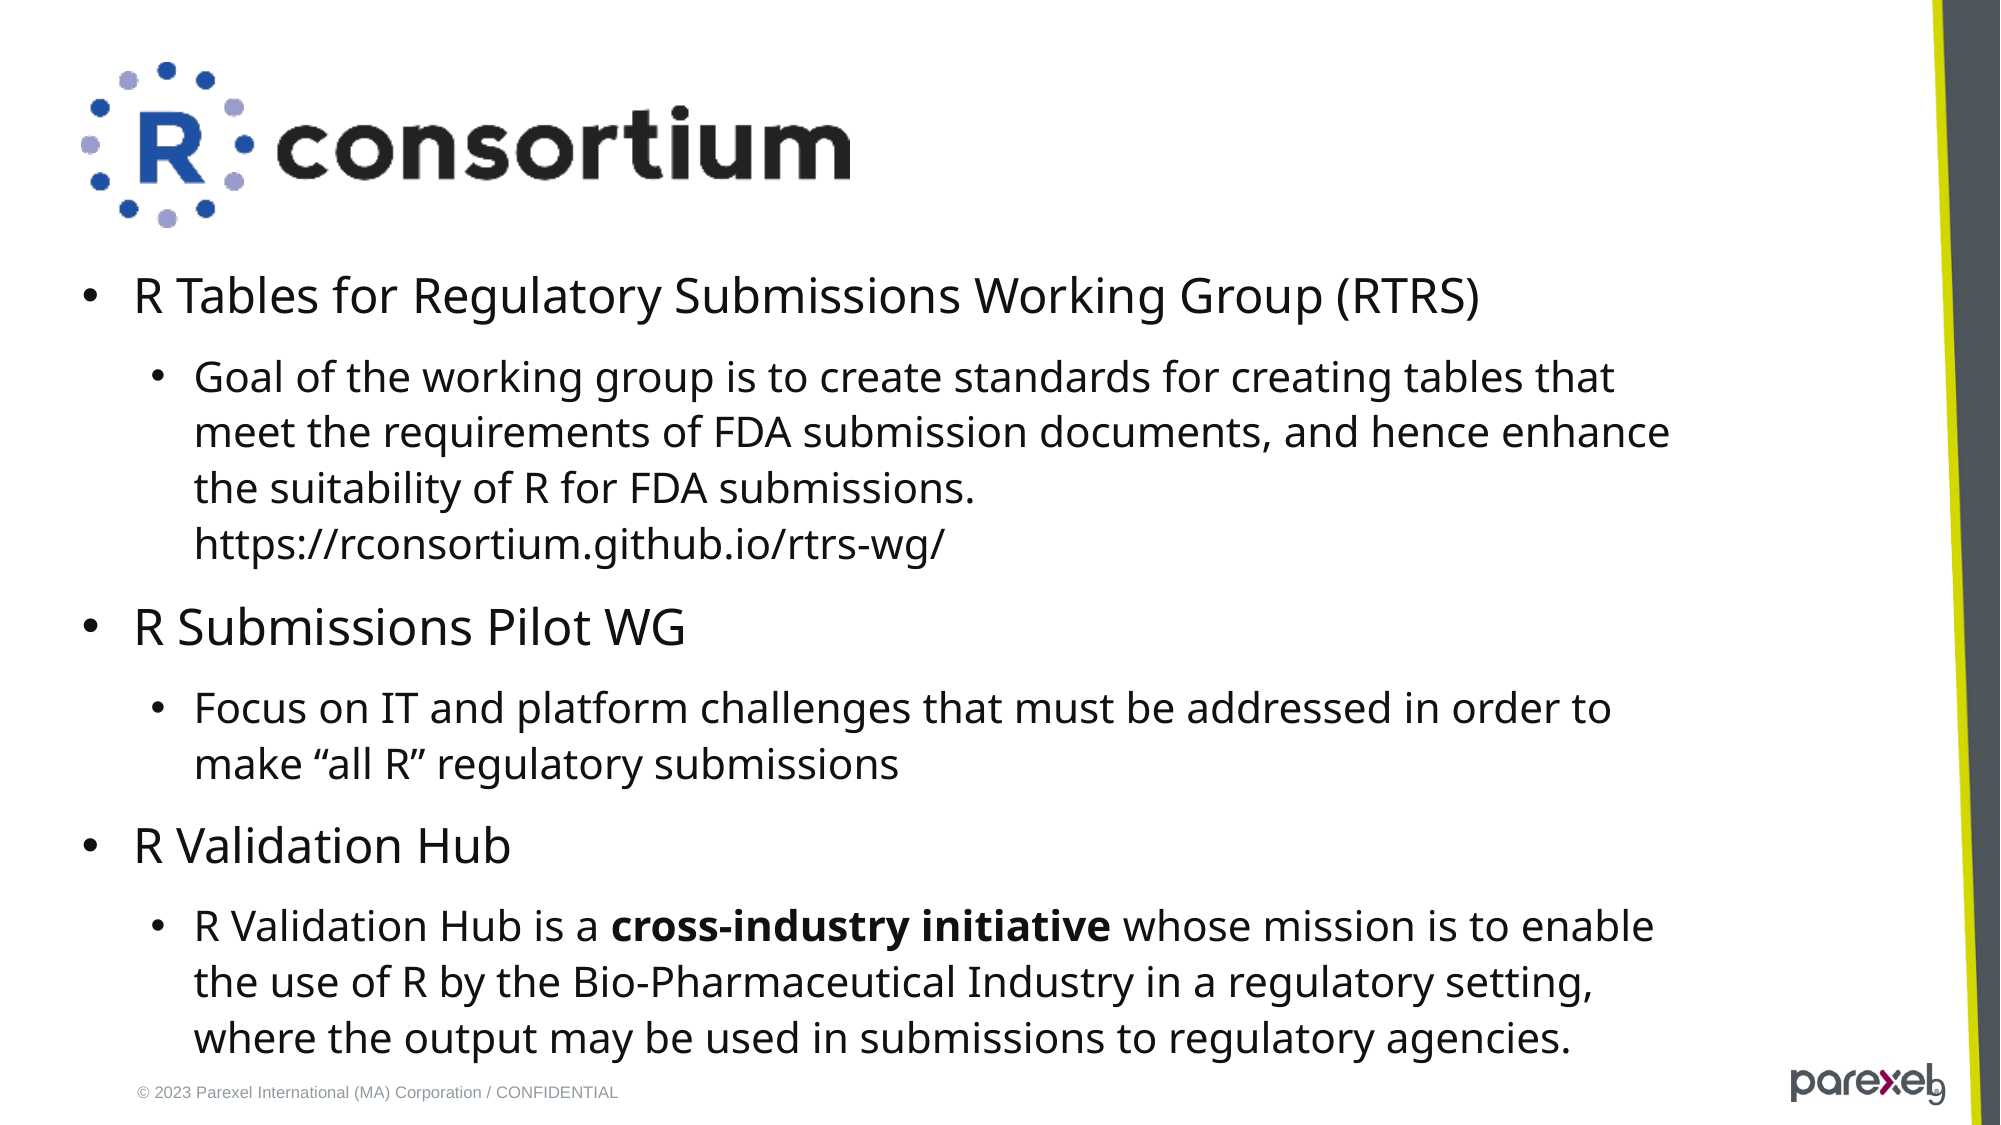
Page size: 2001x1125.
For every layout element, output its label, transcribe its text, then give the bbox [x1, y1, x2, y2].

picture [1791, 1063, 1911, 1102]
list R Tables for Regulatory Submissions Working Group (RTRS) Goal of the working group is to create standards for creating tables that meet the requirements of FDA submission documents, and hence enhance the suitability of R for FDA submissions. https://rconsortium.github.io/rtrs-wg/ R Submissions Pilot WG Focus on IT and platform challenges that must be addressed in order to make “all R” regulatory submissions R Validation Hub R Validation Hub is a cross-industry initiative whose mission is to enable the use of R by the Bio-Pharmaceutical Industry in a regulatory setting, where the output may be used in submissions to regulatory agencies. [81, 259, 1723, 1080]
picture [1931, 0, 2000, 1060]
text_box 9 [1911, 1060, 2000, 1121]
picture [81, 62, 851, 228]
picture [1931, 1121, 2000, 1125]
